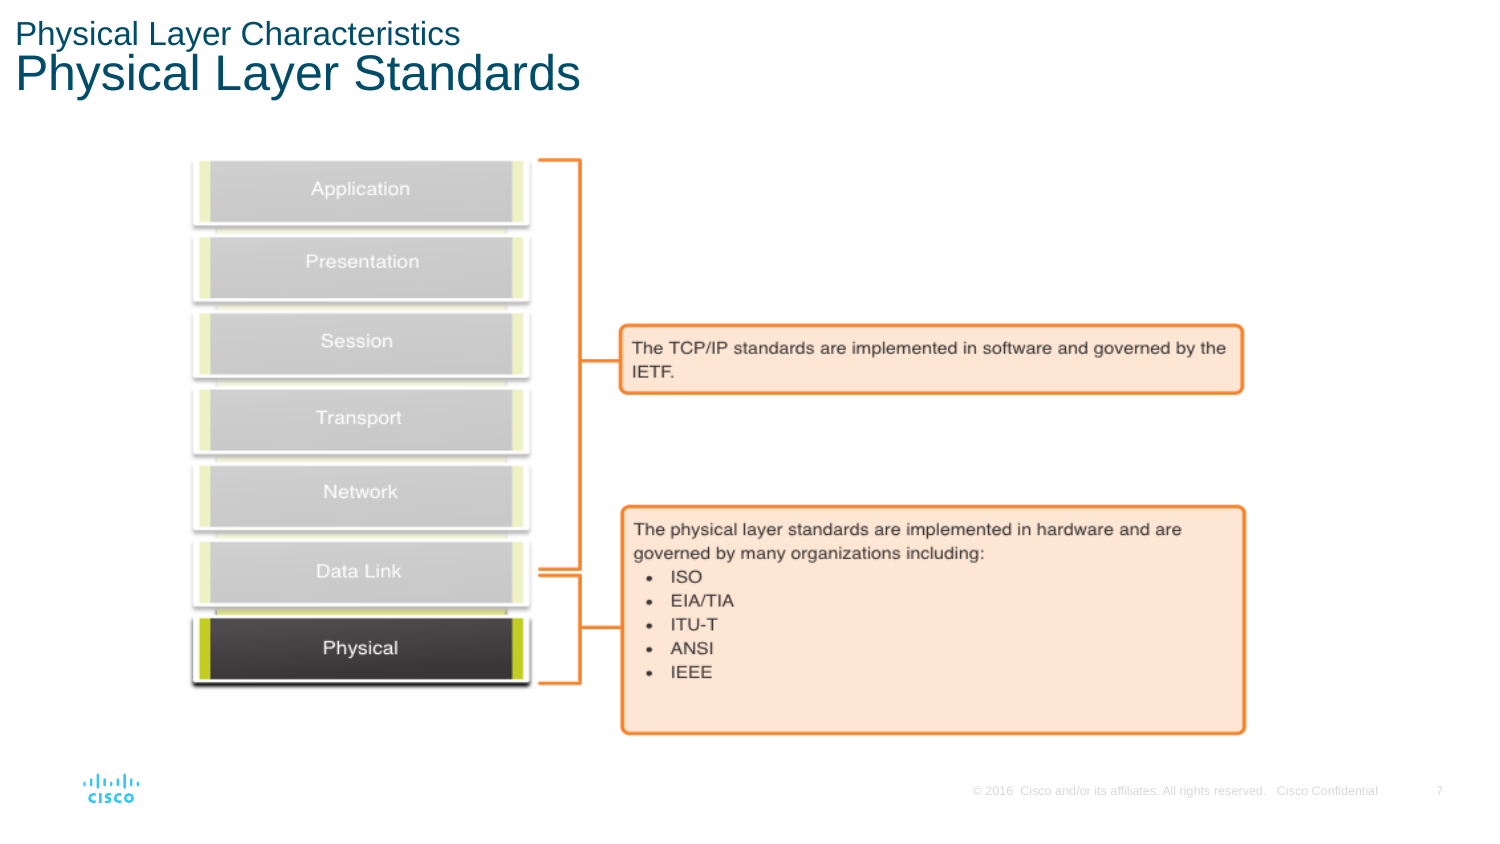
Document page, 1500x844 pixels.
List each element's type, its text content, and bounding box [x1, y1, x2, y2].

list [180, 136, 1260, 748]
title Physical Layer Characteristics Physical Layer Standards [0, 0, 1369, 121]
